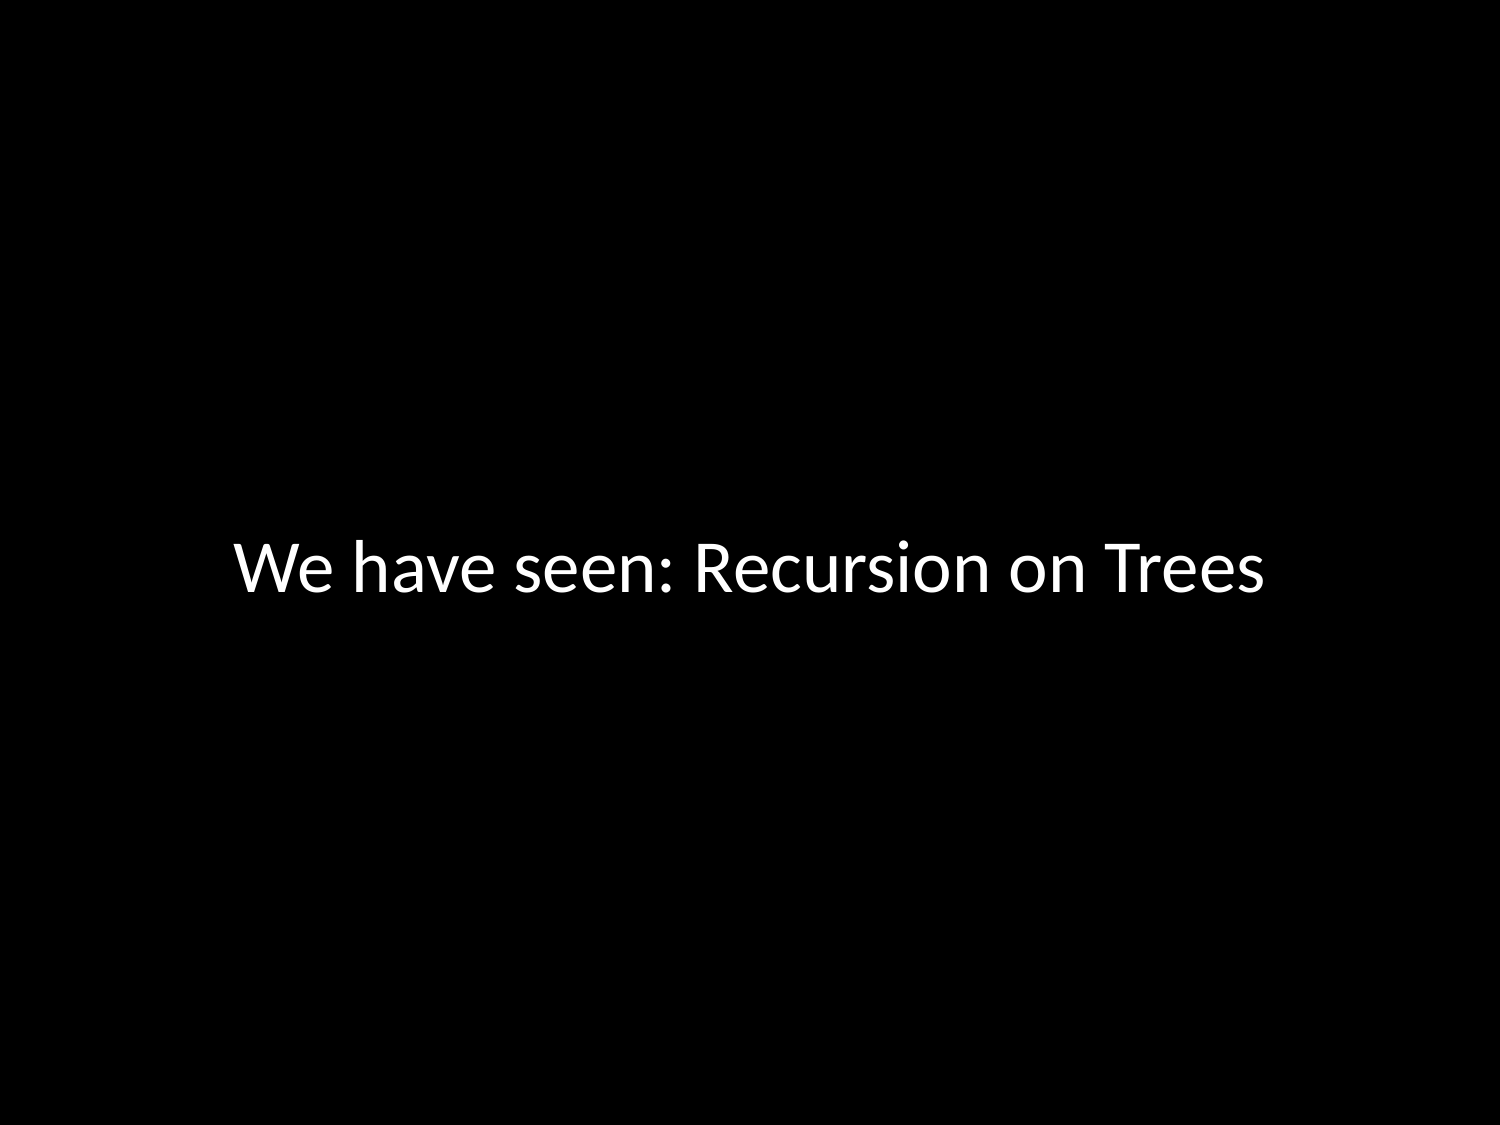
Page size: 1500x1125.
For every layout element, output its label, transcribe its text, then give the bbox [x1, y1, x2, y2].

text_box We have seen: Recursion on Trees [0, 0, 1500, 1125]
